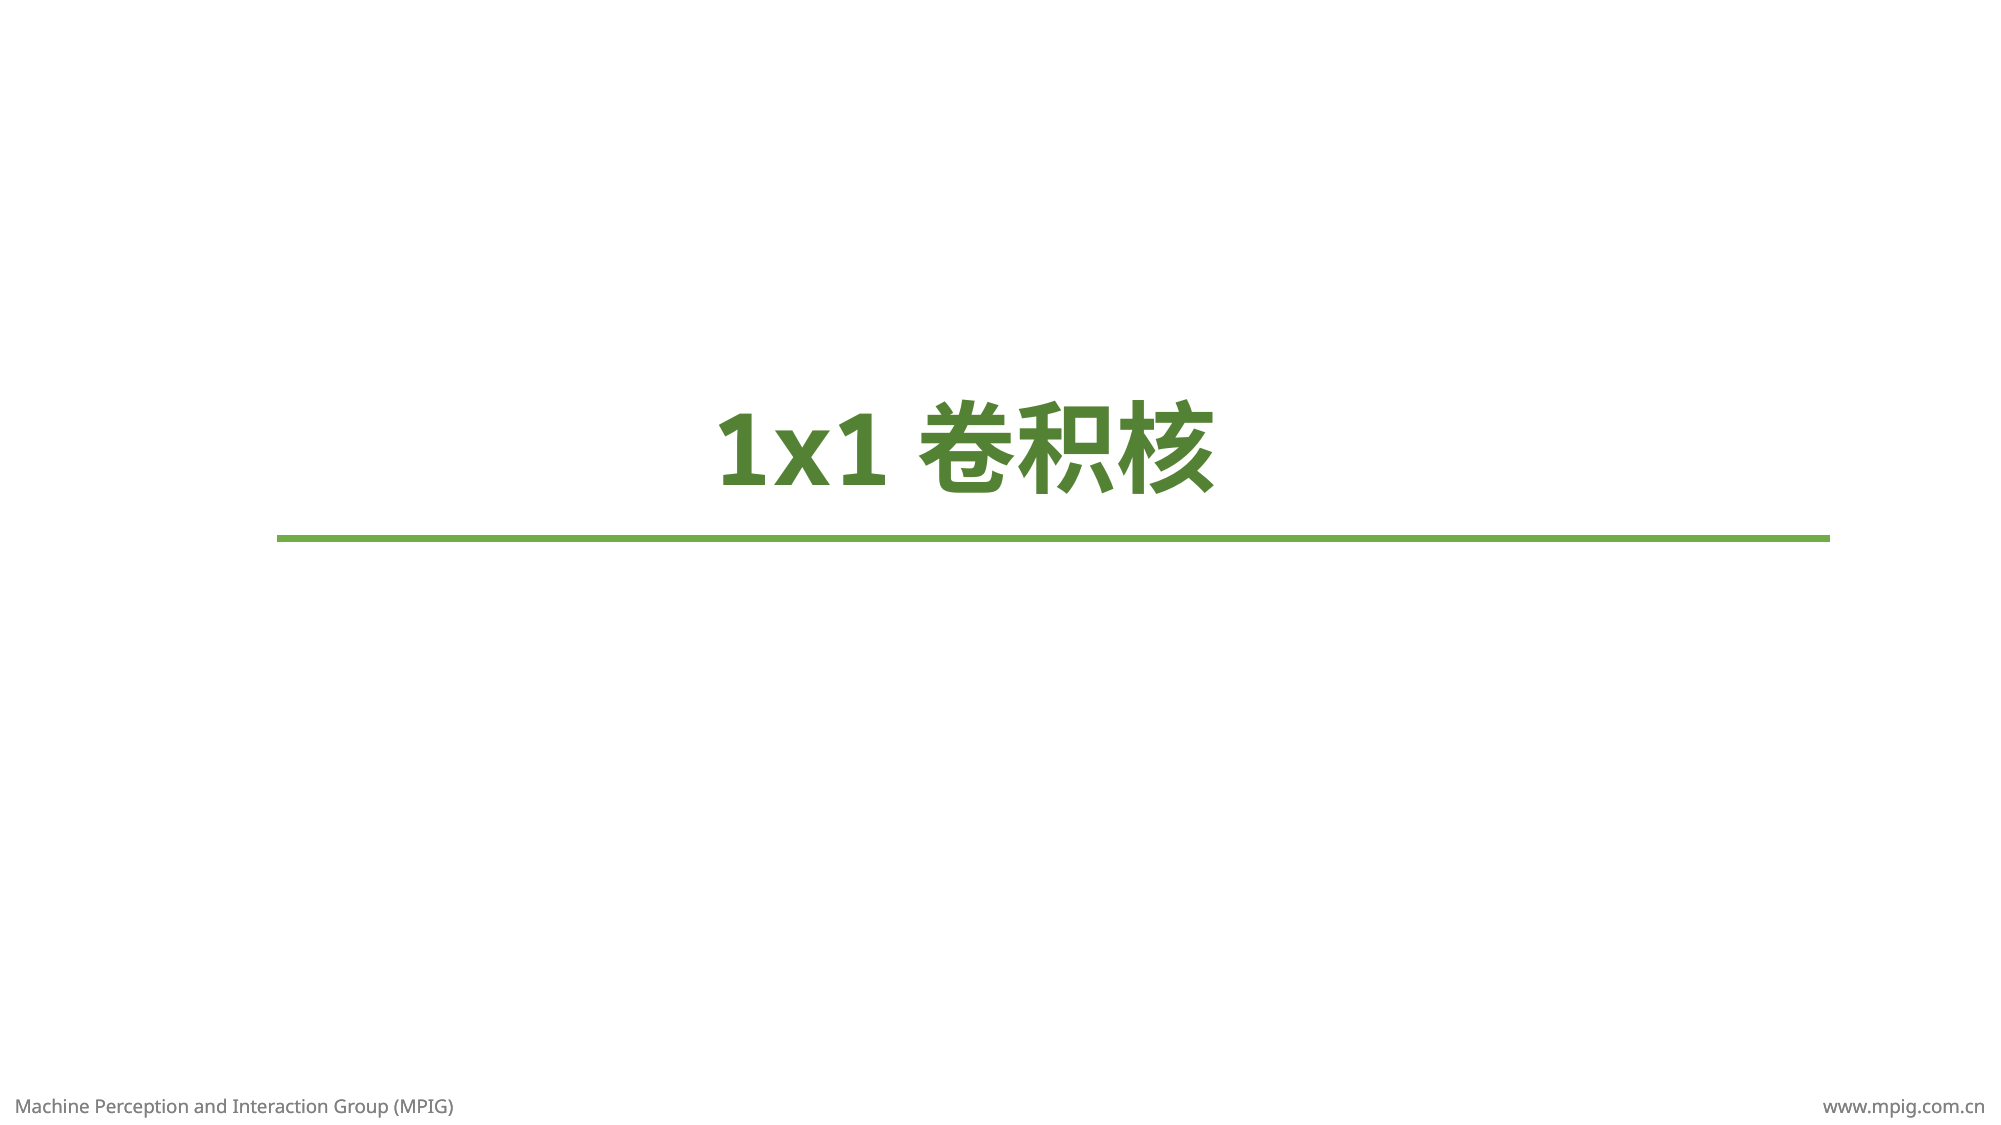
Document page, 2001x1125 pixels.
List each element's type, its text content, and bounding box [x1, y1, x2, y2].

text_box 1x1卷积核 [697, 378, 1232, 514]
